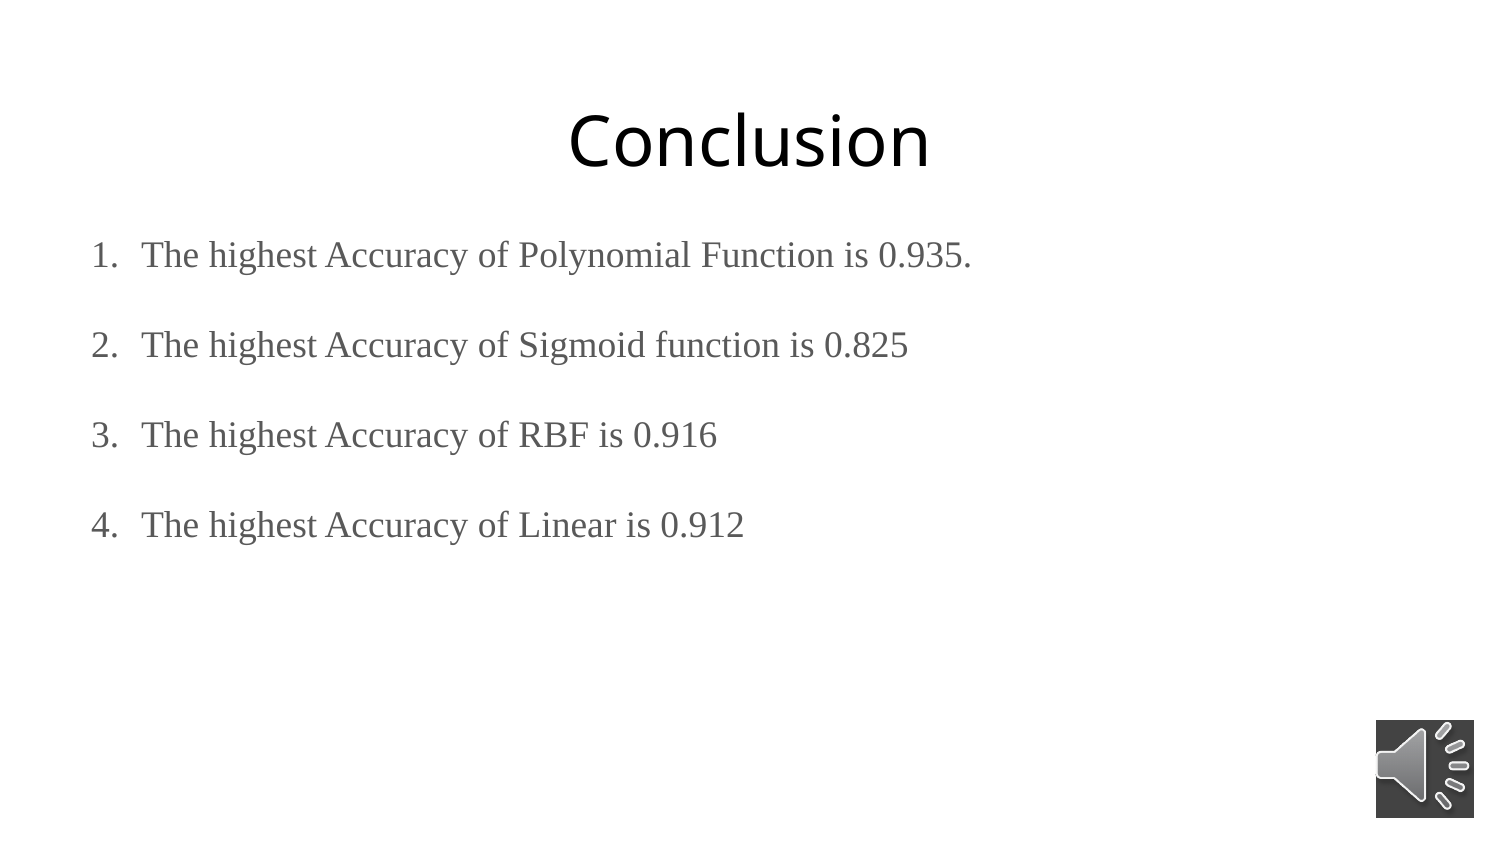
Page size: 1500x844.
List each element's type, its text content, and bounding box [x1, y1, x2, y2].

picture [1374, 718, 1476, 819]
subtitle The highest Accuracy of Polynomial Function is 0.935. The highest Accuracy of Sigmoid function is 0.825 The highest Accuracy of RBF is 0.916 The highest Accuracy of Linear is 0.912 [51, 215, 1449, 722]
title Conclusion [51, 98, 1449, 196]
